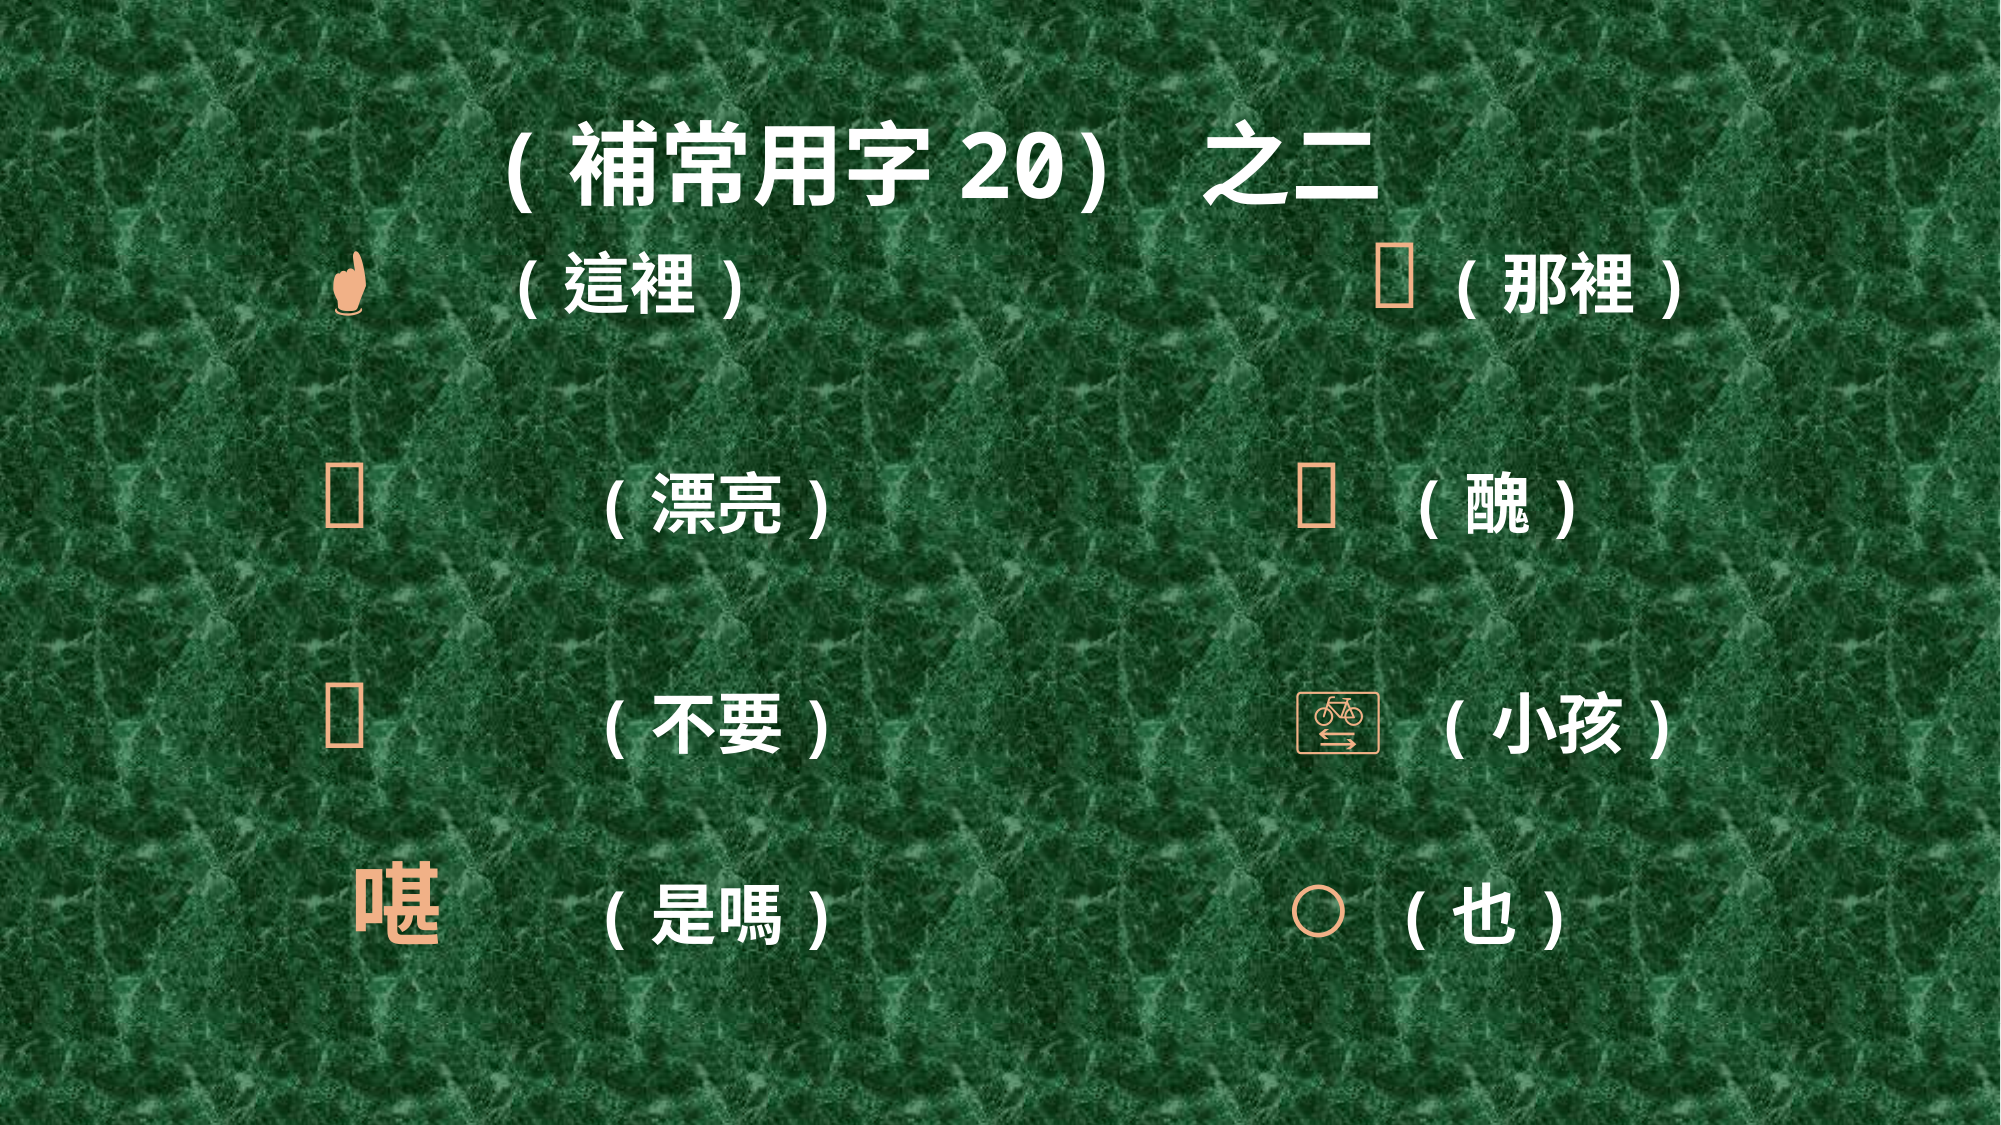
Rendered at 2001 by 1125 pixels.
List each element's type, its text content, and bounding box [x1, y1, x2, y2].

title (補常用字20) 之二  (這裡)  (那裡)  (漂亮)  (醜)  (不要)  (小孩) 啿 (是嗎)  (也) [279, 39, 1709, 1025]
picture [0, 0, 2001, 1125]
